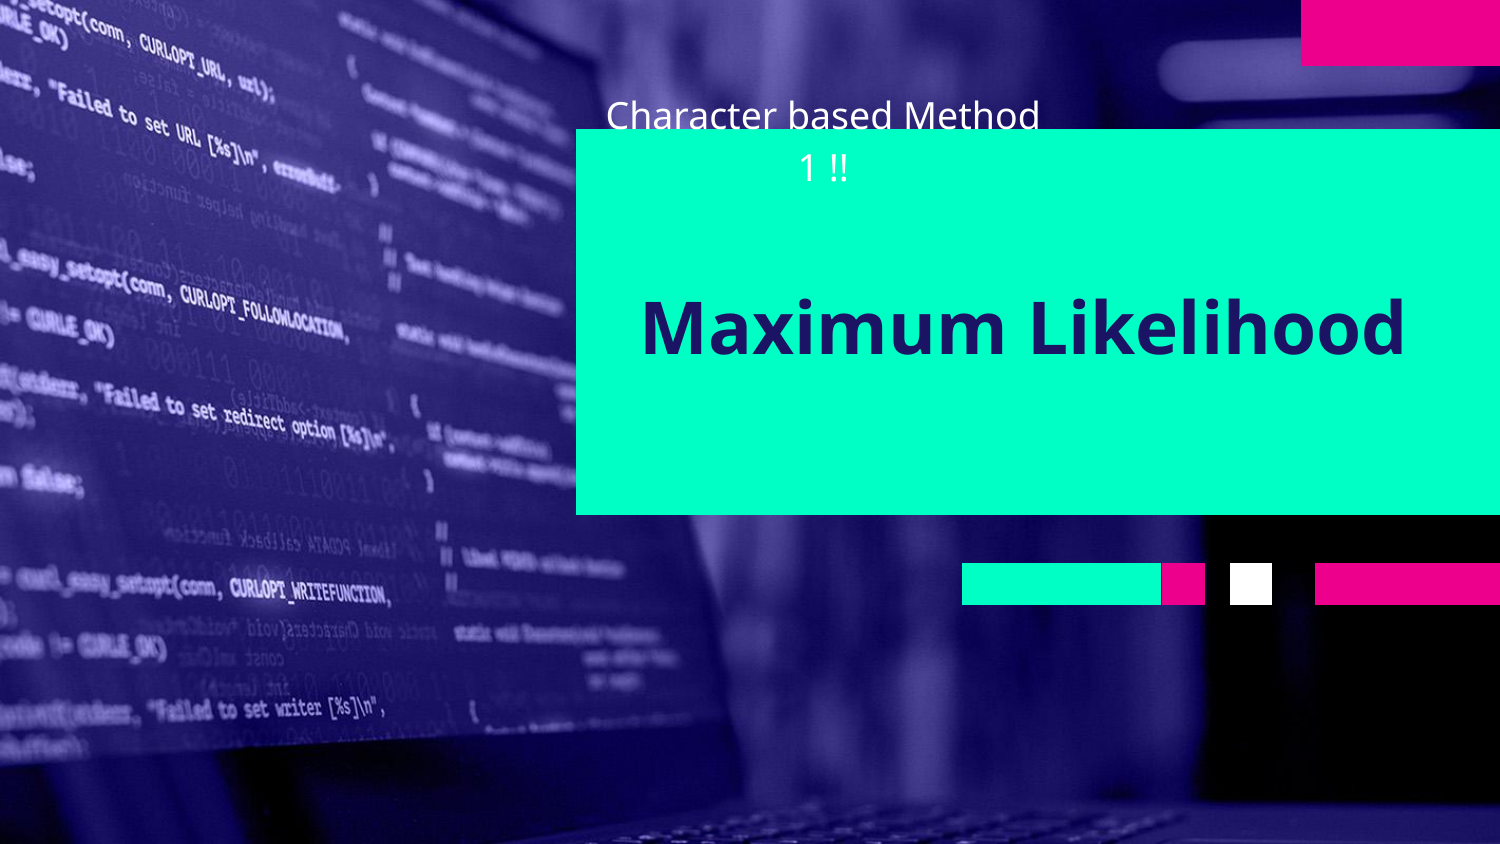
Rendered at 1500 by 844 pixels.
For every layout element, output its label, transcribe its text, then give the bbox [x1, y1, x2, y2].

picture [0, 0, 1500, 844]
list Character based Method 1 !! [577, 70, 1070, 130]
title Maximum Likelihood [617, 166, 1424, 485]
